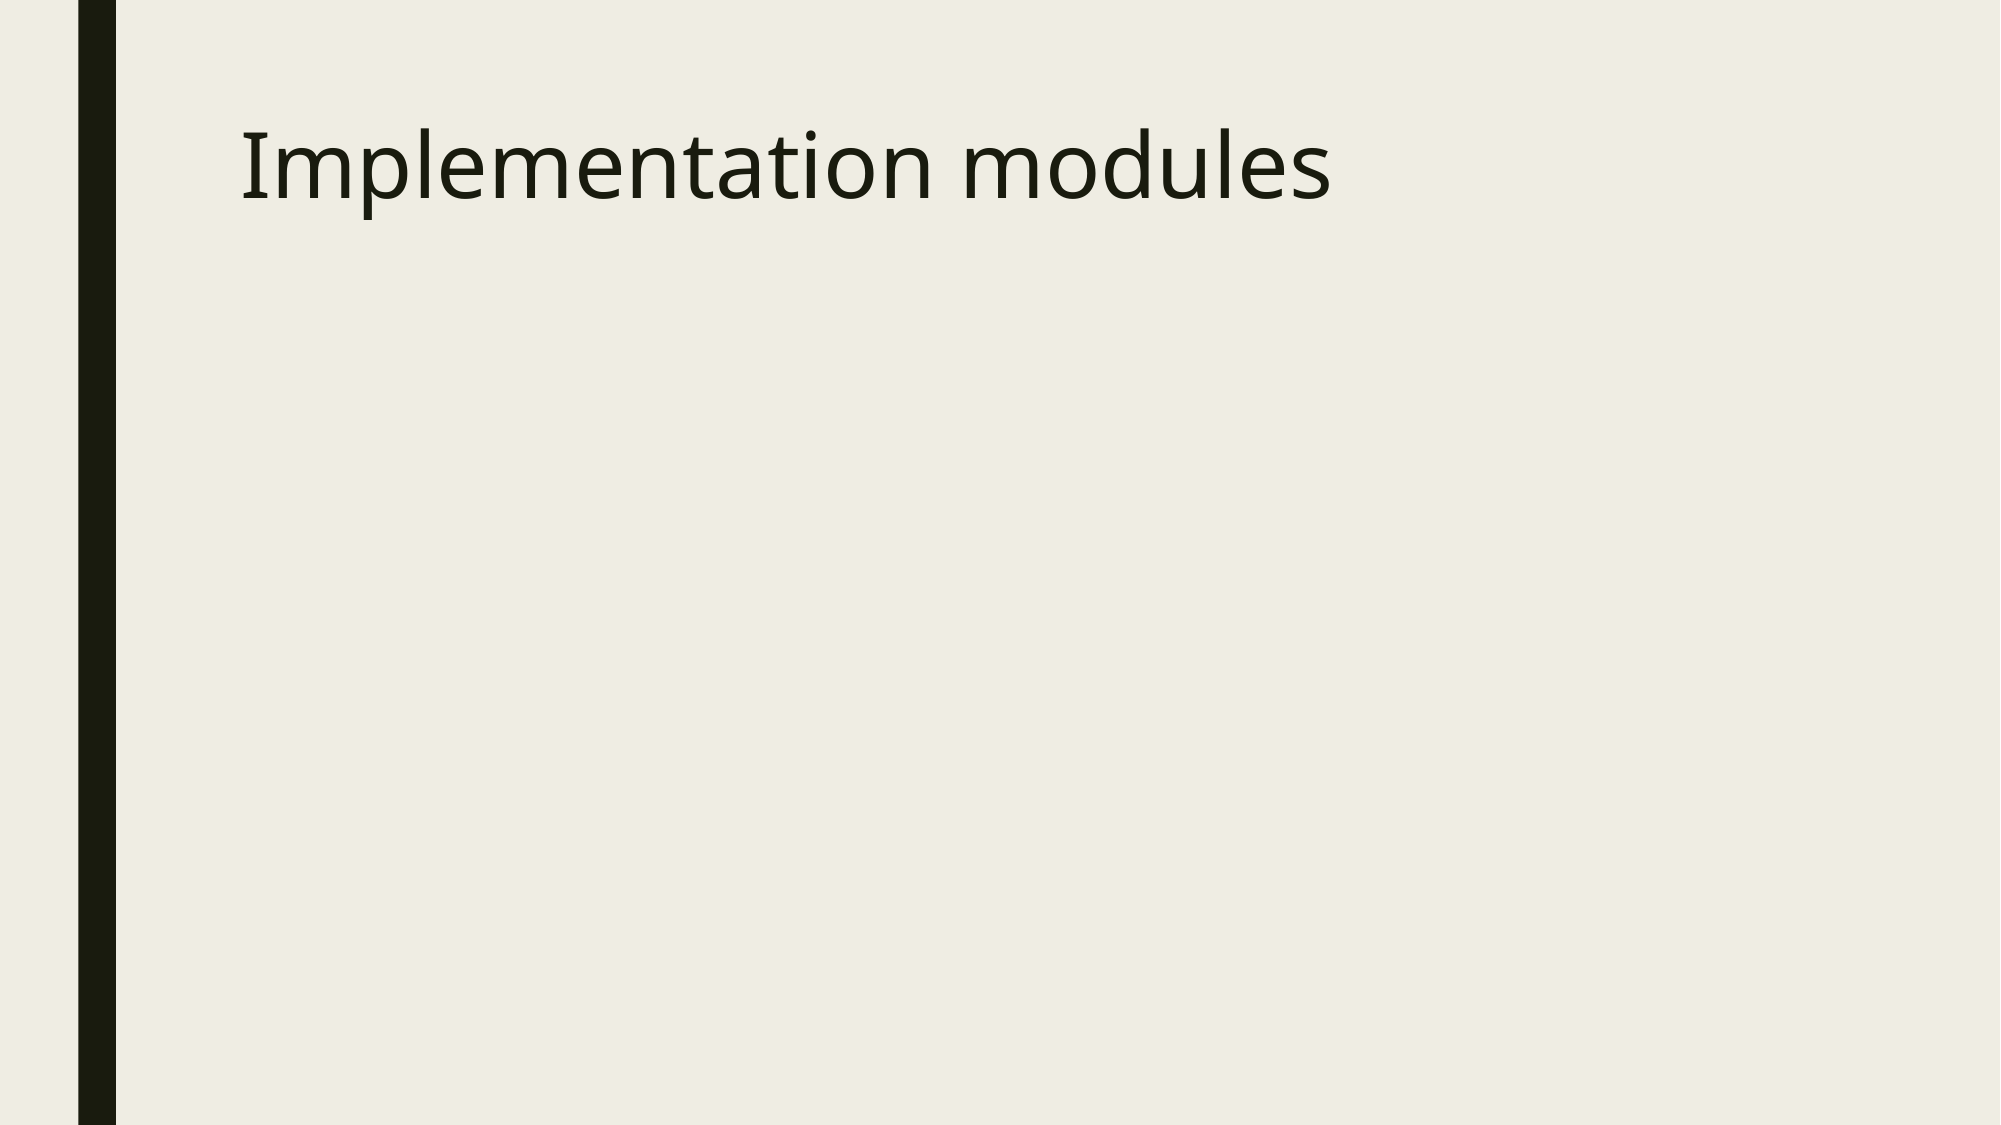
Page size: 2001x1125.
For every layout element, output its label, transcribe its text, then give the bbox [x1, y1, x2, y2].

title Implementation modules [225, 112, 1800, 357]
